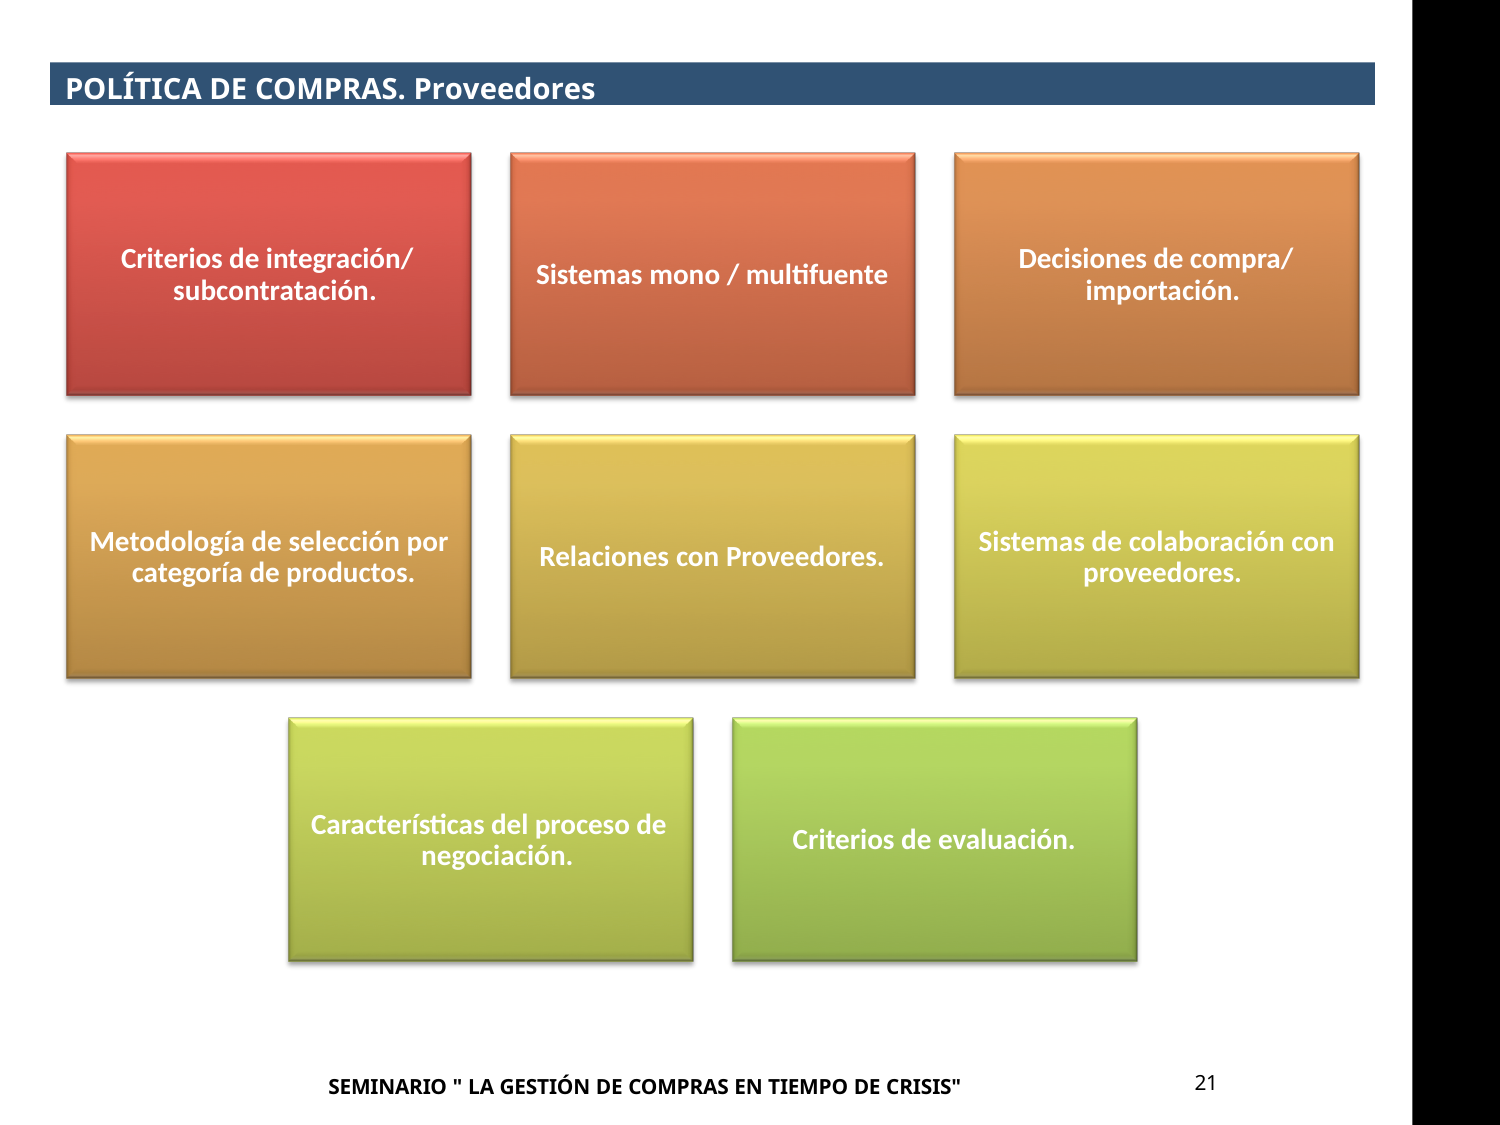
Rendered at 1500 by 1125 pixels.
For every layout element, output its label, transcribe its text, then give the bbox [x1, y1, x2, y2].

picture [946, 430, 1367, 691]
picture [723, 713, 1145, 973]
picture [58, 430, 479, 691]
footer SEMINARIO " LA GESTIÓN DE COMPRAS EN TIEMPO DE CRISIS" [326, 1073, 1008, 1125]
picture [502, 430, 923, 691]
picture [58, 148, 479, 408]
text_box POLÍTICA DE COMPRAS. Proveedores [50, 62, 1375, 105]
picture [279, 713, 702, 973]
picture [502, 148, 923, 408]
picture [946, 148, 1367, 408]
slide_number 18 [1177, 1068, 1224, 1125]
